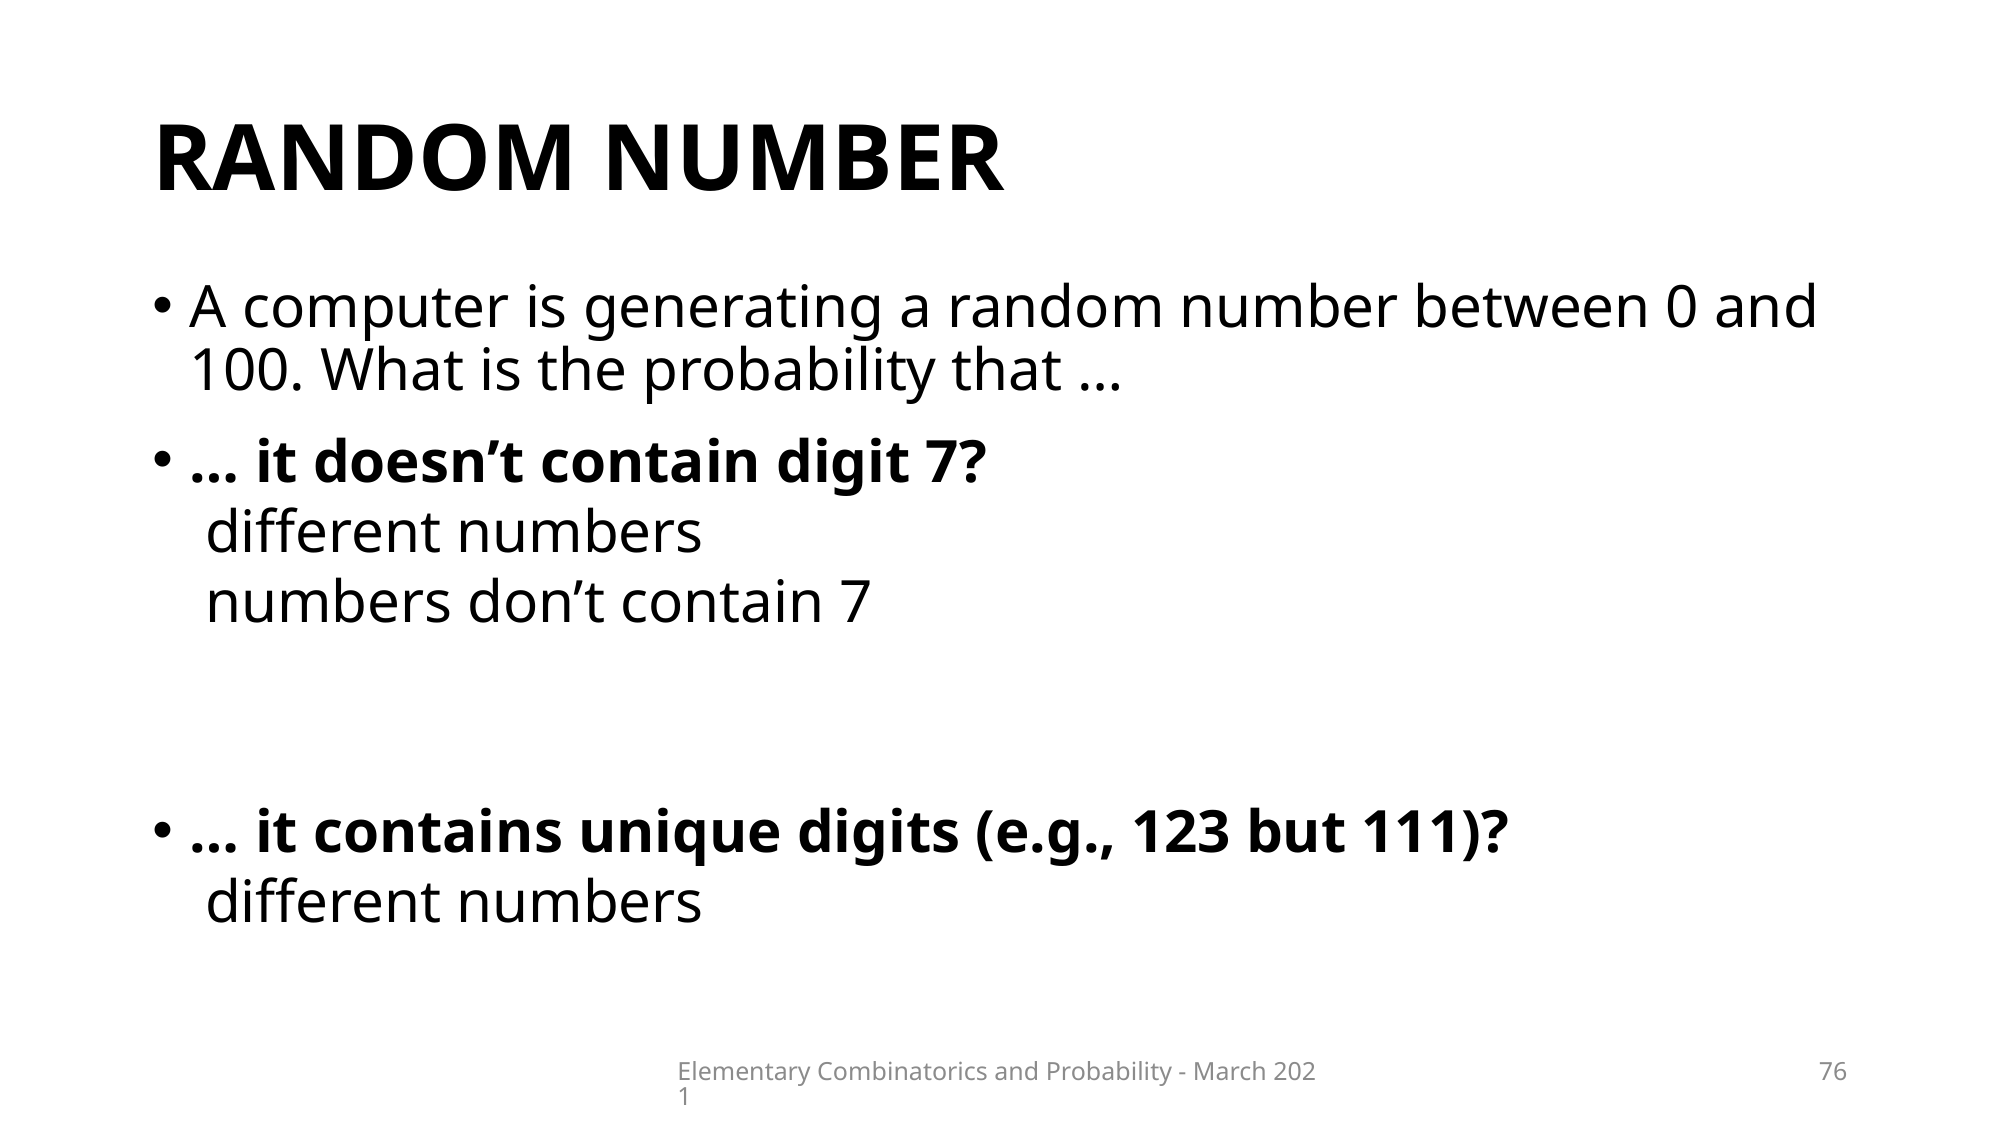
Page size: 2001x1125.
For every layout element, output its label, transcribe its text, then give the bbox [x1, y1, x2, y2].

slide_number 76 [1412, 1042, 1863, 1103]
title Random number [137, 52, 1863, 270]
footer Elementary Combinatorics and Probability - March 2021 [662, 1042, 1338, 1103]
